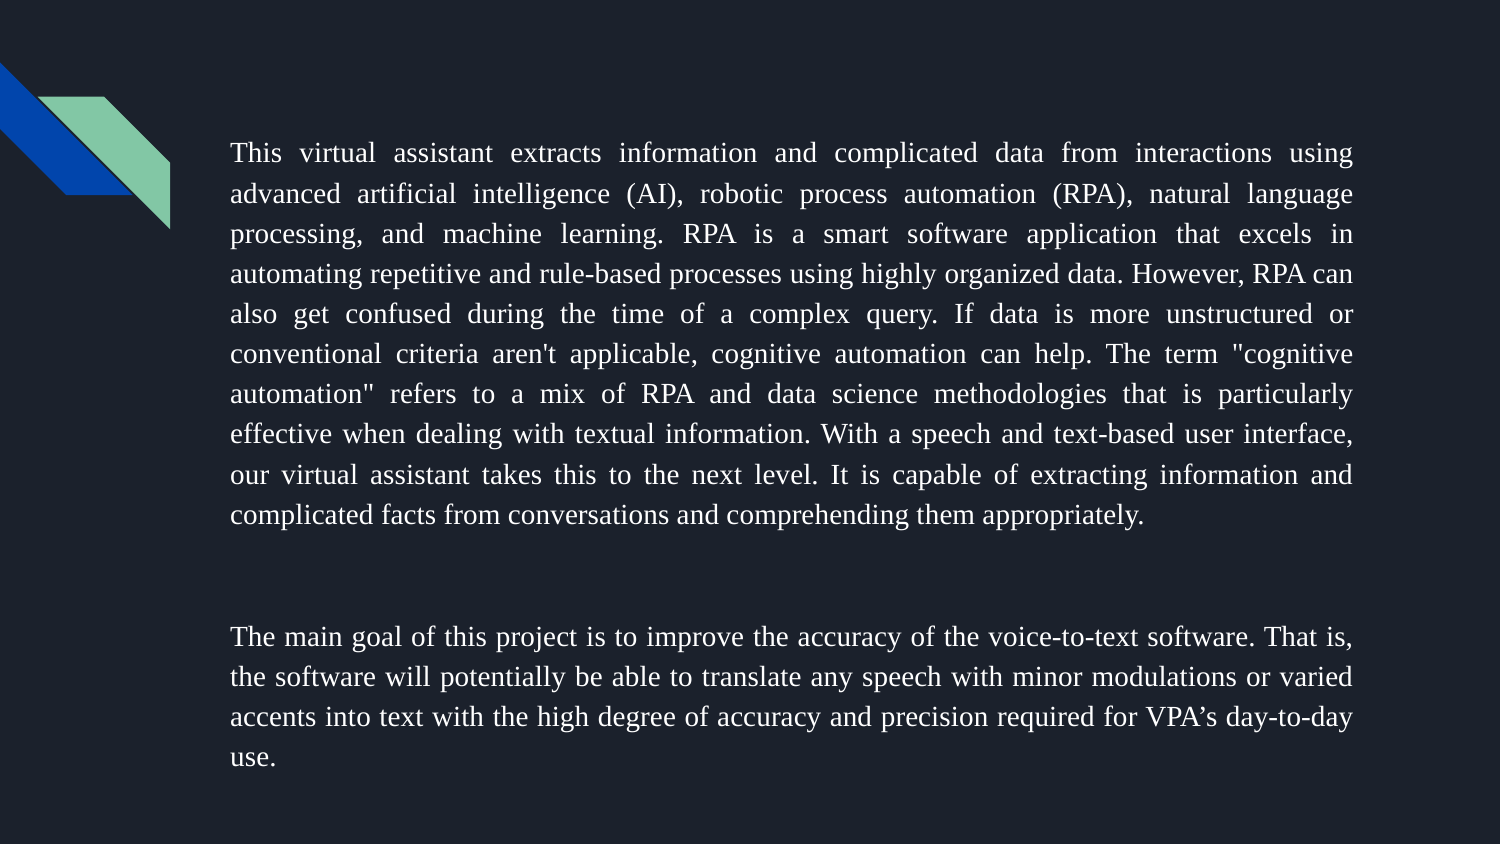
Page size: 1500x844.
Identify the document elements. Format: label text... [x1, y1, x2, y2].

list This virtual assistant extracts information and complicated data from interactions using advanced artificial intelligence (AI), robotic process automation (RPA), natural language processing, and machine learning. RPA is a smart software application that excels in automating repetitive and rule-based processes using highly organized data. However, RPA can also get confused during the time of a complex query. If data is more unstructured or conventional criteria aren't applicable, cognitive automation can help. The term "cognitive automation" refers to a mix of RPA and data science methodologies that is particularly effective when dealing with textual information. With a speech and text-based user interface, our virtual assistant takes this to the next level. It is capable of extracting information and complicated facts from conversations and comprehending them appropriately. The main goal of this project is to improve the accuracy of the voice-to-text software. That is, the software will potentially be able to translate any speech with minor modulations or varied accents into text with the high degree of accuracy and precision required for VPA’s day-to-day use. [215, 113, 1370, 722]
